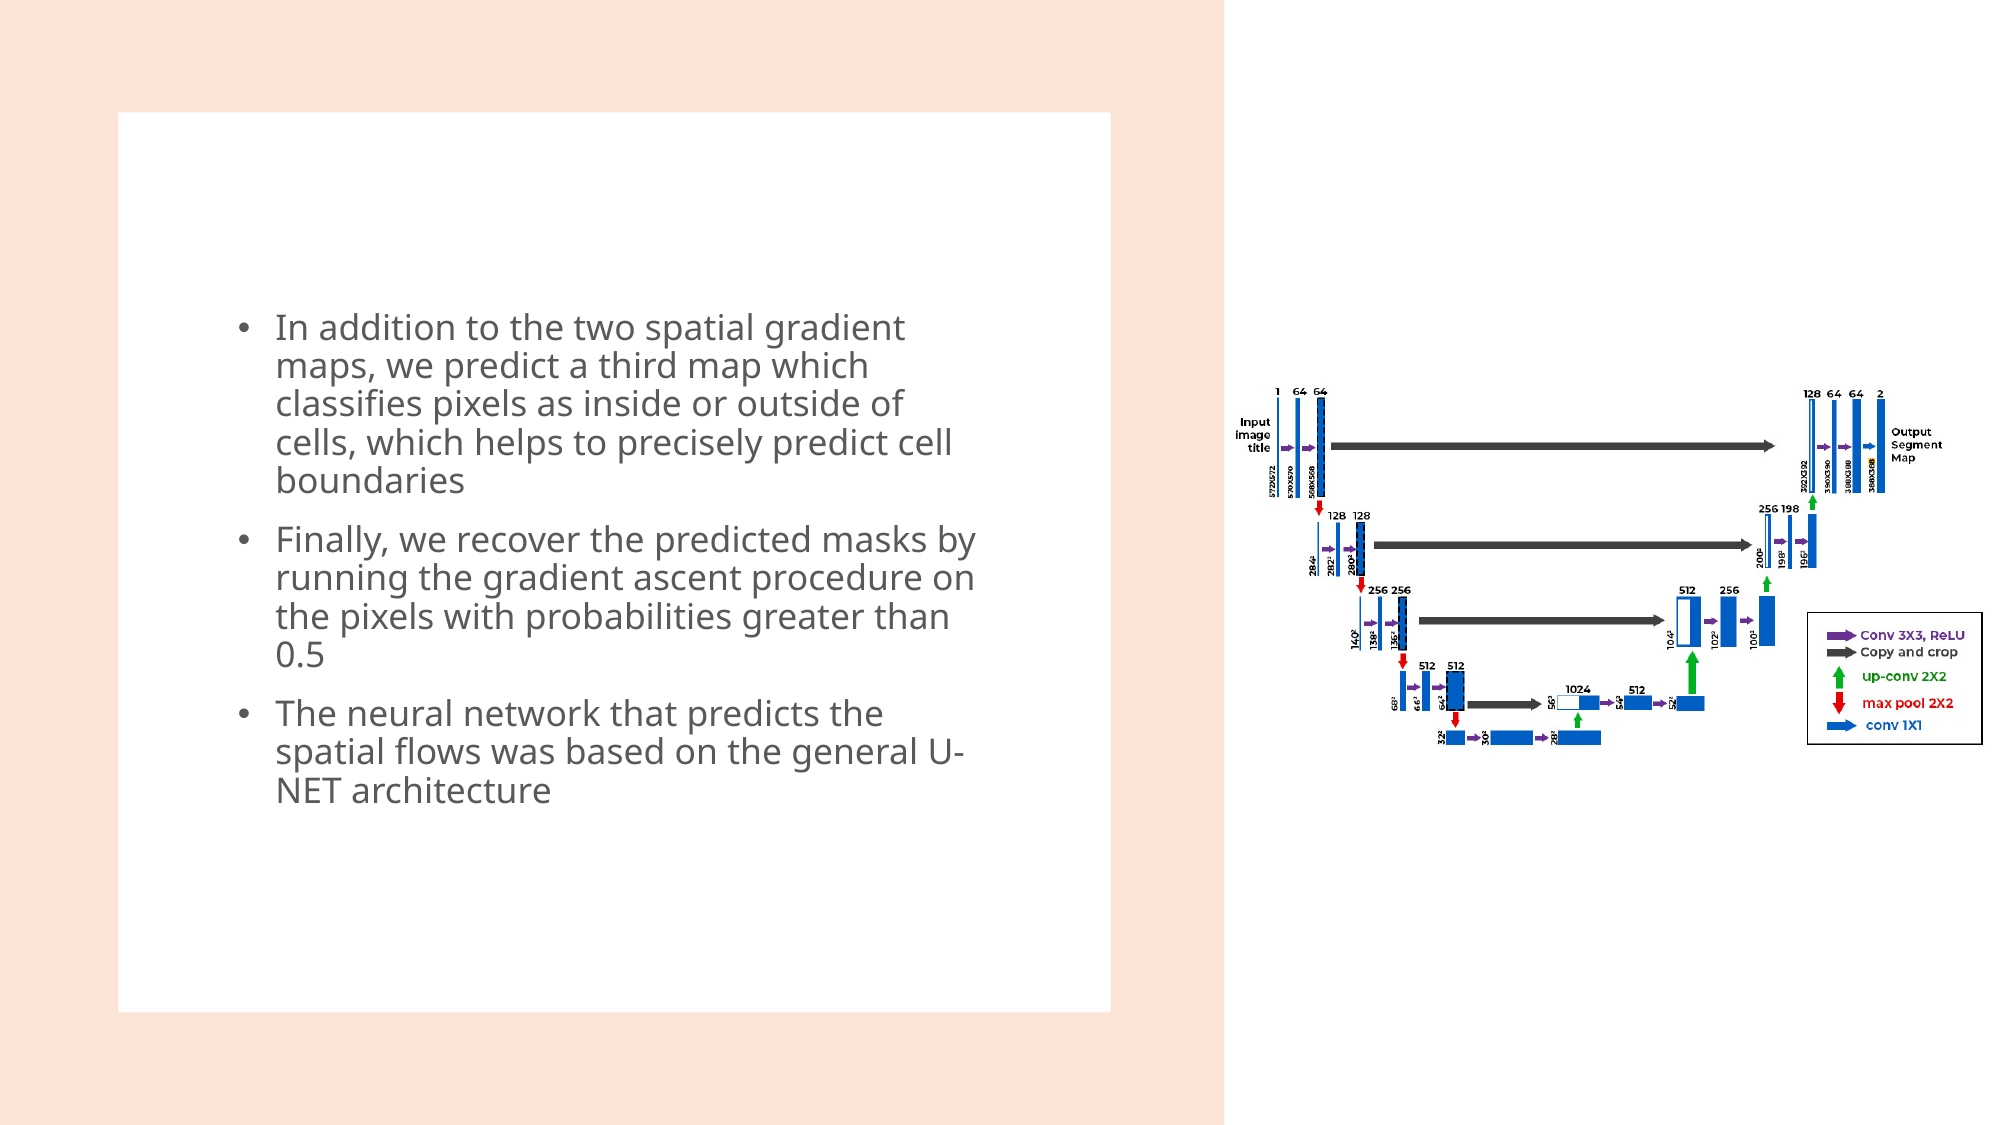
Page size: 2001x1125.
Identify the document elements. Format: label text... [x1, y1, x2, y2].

picture [1231, 371, 1994, 754]
list In addition to the two spatial gradient maps, we predict a third map which classifies pixels as inside or outside of cells, which helps to precisely predict cell boundaries Finally, we recover the predicted masks by running the gradient ascent procedure on the pixels with probabilities greater than 0.5 The neural network that predicts the spatial flows was based on the general U-NET architecture [222, 302, 1006, 823]
text_box [117, 111, 1112, 1014]
text_box [0, 0, 1226, 1125]
text_box [1226, 0, 2000, 1125]
